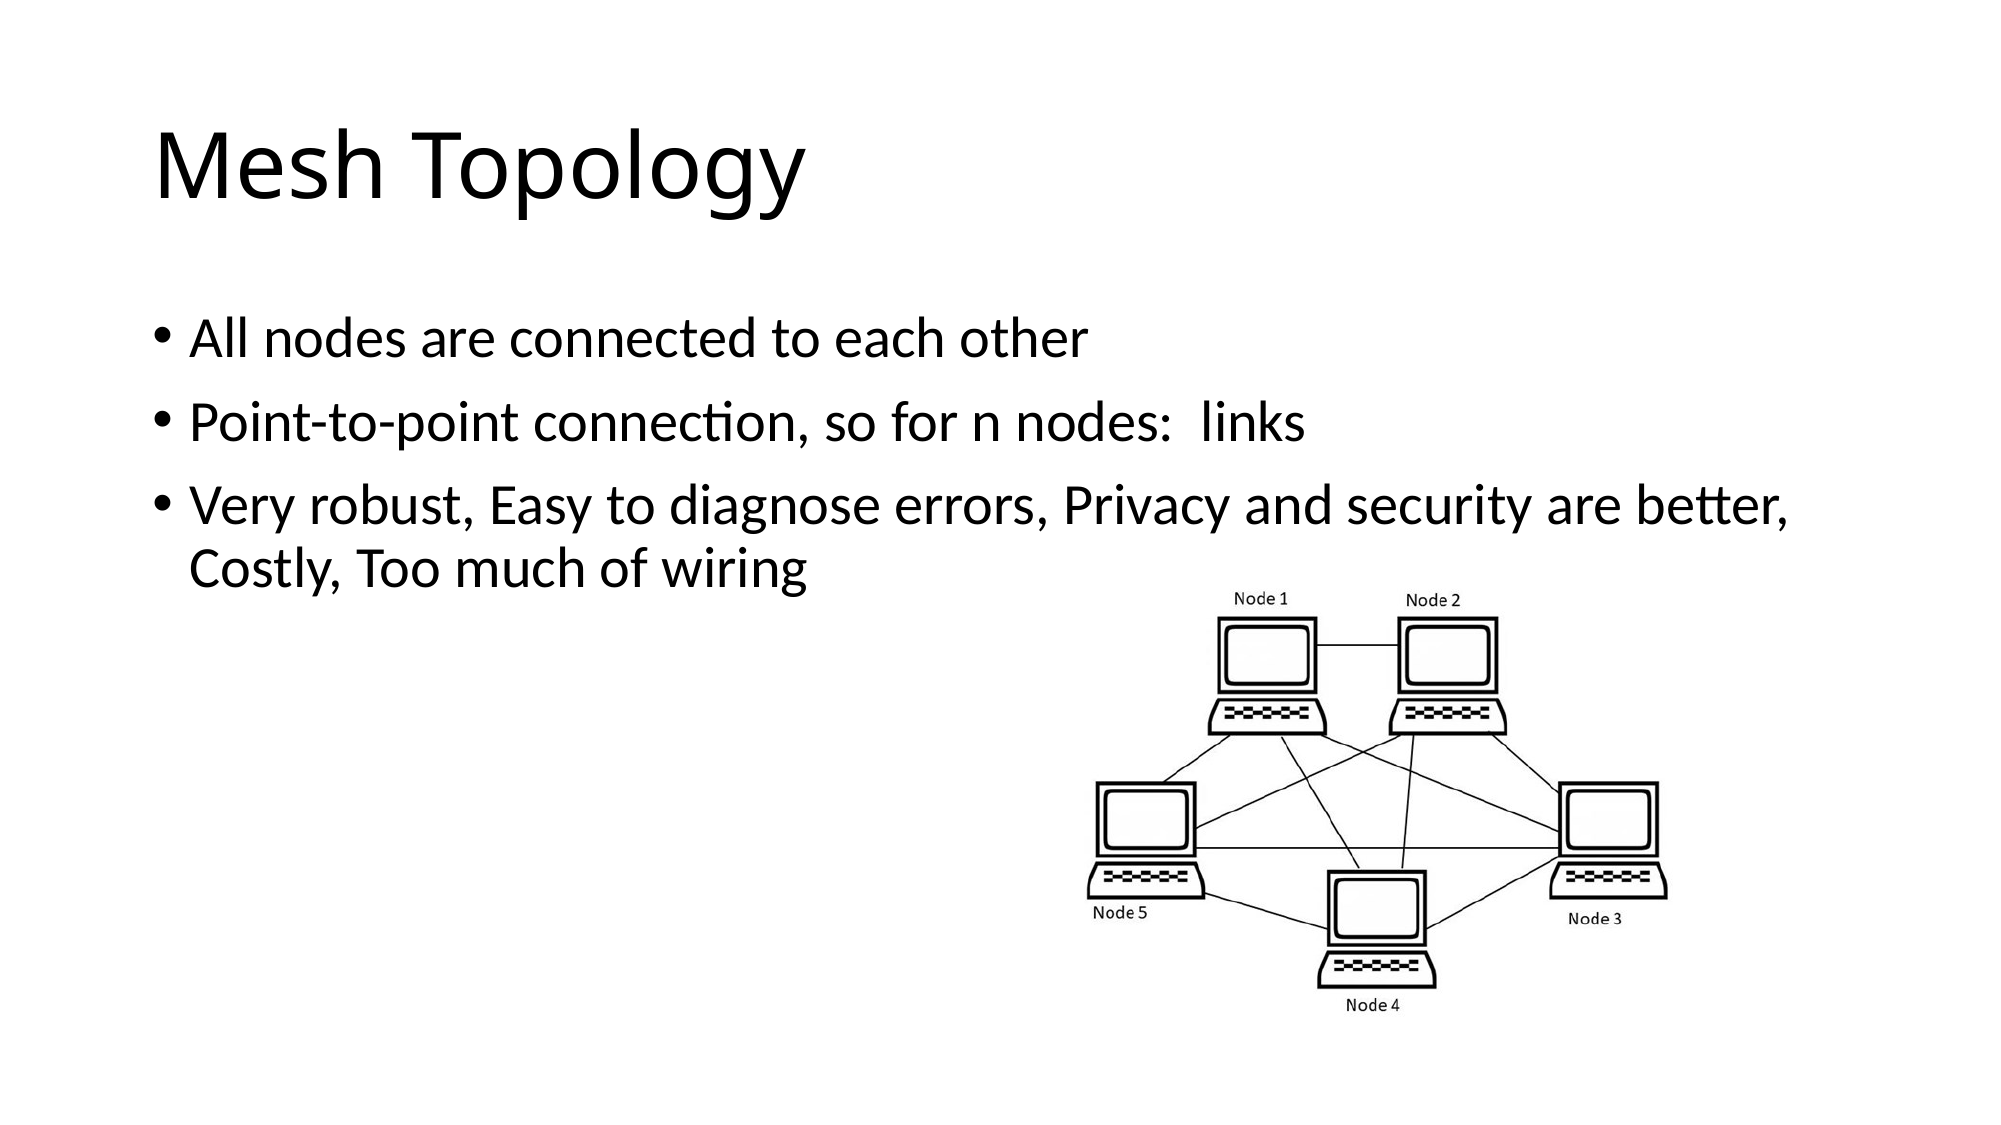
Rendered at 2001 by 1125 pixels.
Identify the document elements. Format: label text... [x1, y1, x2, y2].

title Mesh Topology [137, 59, 1863, 278]
picture [1045, 565, 1727, 1036]
